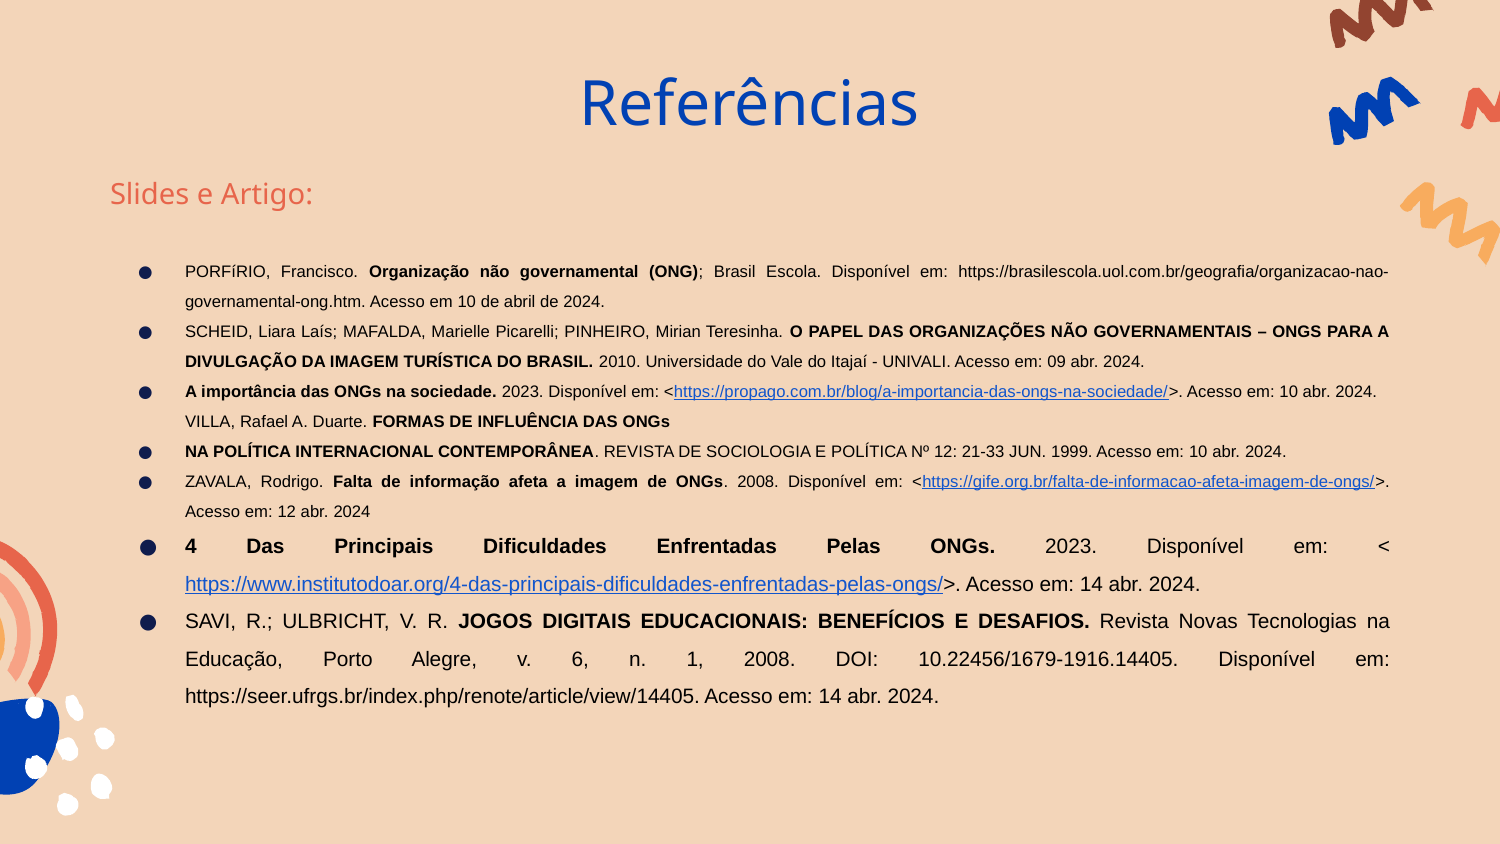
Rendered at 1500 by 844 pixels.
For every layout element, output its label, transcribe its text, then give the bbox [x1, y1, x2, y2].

text_box Slides e Artigo: PORFíRIO, Francisco. Organização não governamental (ONG); Brasil Escola. Disponível em: https://brasilescola.uol.com.br/geografia/organizacao-nao-governamental-ong.htm. Acesso em 10 de abril de 2024. SCHEID, Liara Laís; MAFALDA, Marielle Picarelli; PINHEIRO, Mirian Teresinha. O PAPEL DAS ORGANIZAÇÕES NÃO GOVERNAMENTAIS – ONGS PARA A DIVULGAÇÃO DA IMAGEM TURÍSTICA DO BRASIL. 2010. Universidade do Vale do Itajaí - UNIVALI. Acesso em: 09 abr. 2024. A importância das ONGs na sociedade. 2023. Disponível em: <https://propago.com.br/blog/a-importancia-das-ongs-na-sociedade/>. Acesso em: 10 abr. 2024. VILLA, Rafael A. Duarte. FORMAS DE INFLUÊNCIA DAS ONGs NA POLÍTICA INTERNACIONAL CONTEMPORÂNEA. REVISTA DE SOCIOLOGIA E POLÍTICA Nº 12: 21-33 JUN. 1999. Acesso em: 10 abr. 2024. ZAVALA, Rodrigo. Falta de informação afeta a imagem de ONGs. 2008. Disponível em: <https://gife.org.br/falta-de-informacao-afeta-imagem-de-ongs/>. Acesso em: 12 abr. 2024 4 Das Principais Dificuldades Enfrentadas Pelas ONGs. 2023. Disponível em: <https://www.institutodoar.org/4-das-principais-dificuldades-enfrentadas-pelas-ongs/>. Acesso em: 14 abr. 2024. SAVI, R.; ULBRICHT, V. R. JOGOS DIGITAIS EDUCACIONAIS: BENEFÍCIOS E DESAFIOS. Revista Novas Tecnologias na Educação, Porto Alegre, v. 6, n. 1, 2008. DOI: 10.22456/1679-1916.14405. Disponível em: https://seer.ufrgs.br/index.php/renote/article/view/14405. Acesso em: 14 abr. 2024. [95, 155, 1405, 646]
title Referências [116, 48, 1383, 142]
